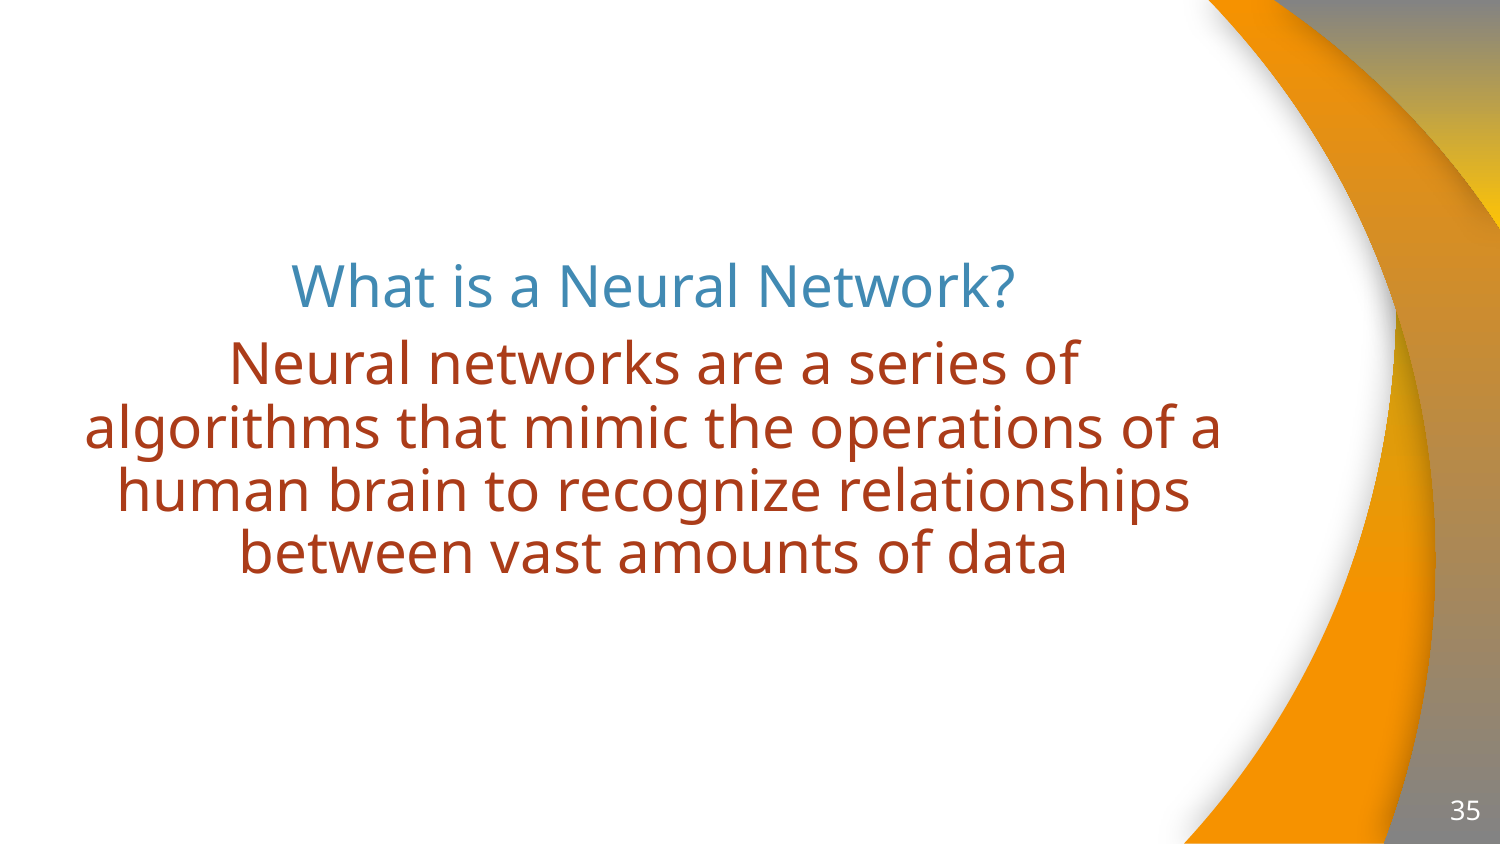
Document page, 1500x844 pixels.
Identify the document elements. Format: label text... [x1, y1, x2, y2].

text_box Neural networks are a series of algorithms that mimic the operations of a human brain to recognize relationships between vast amounts of data [82, 344, 1225, 587]
slide_number 35 [1391, 779, 1482, 844]
title What is a Neural Network? [82, 254, 1225, 320]
